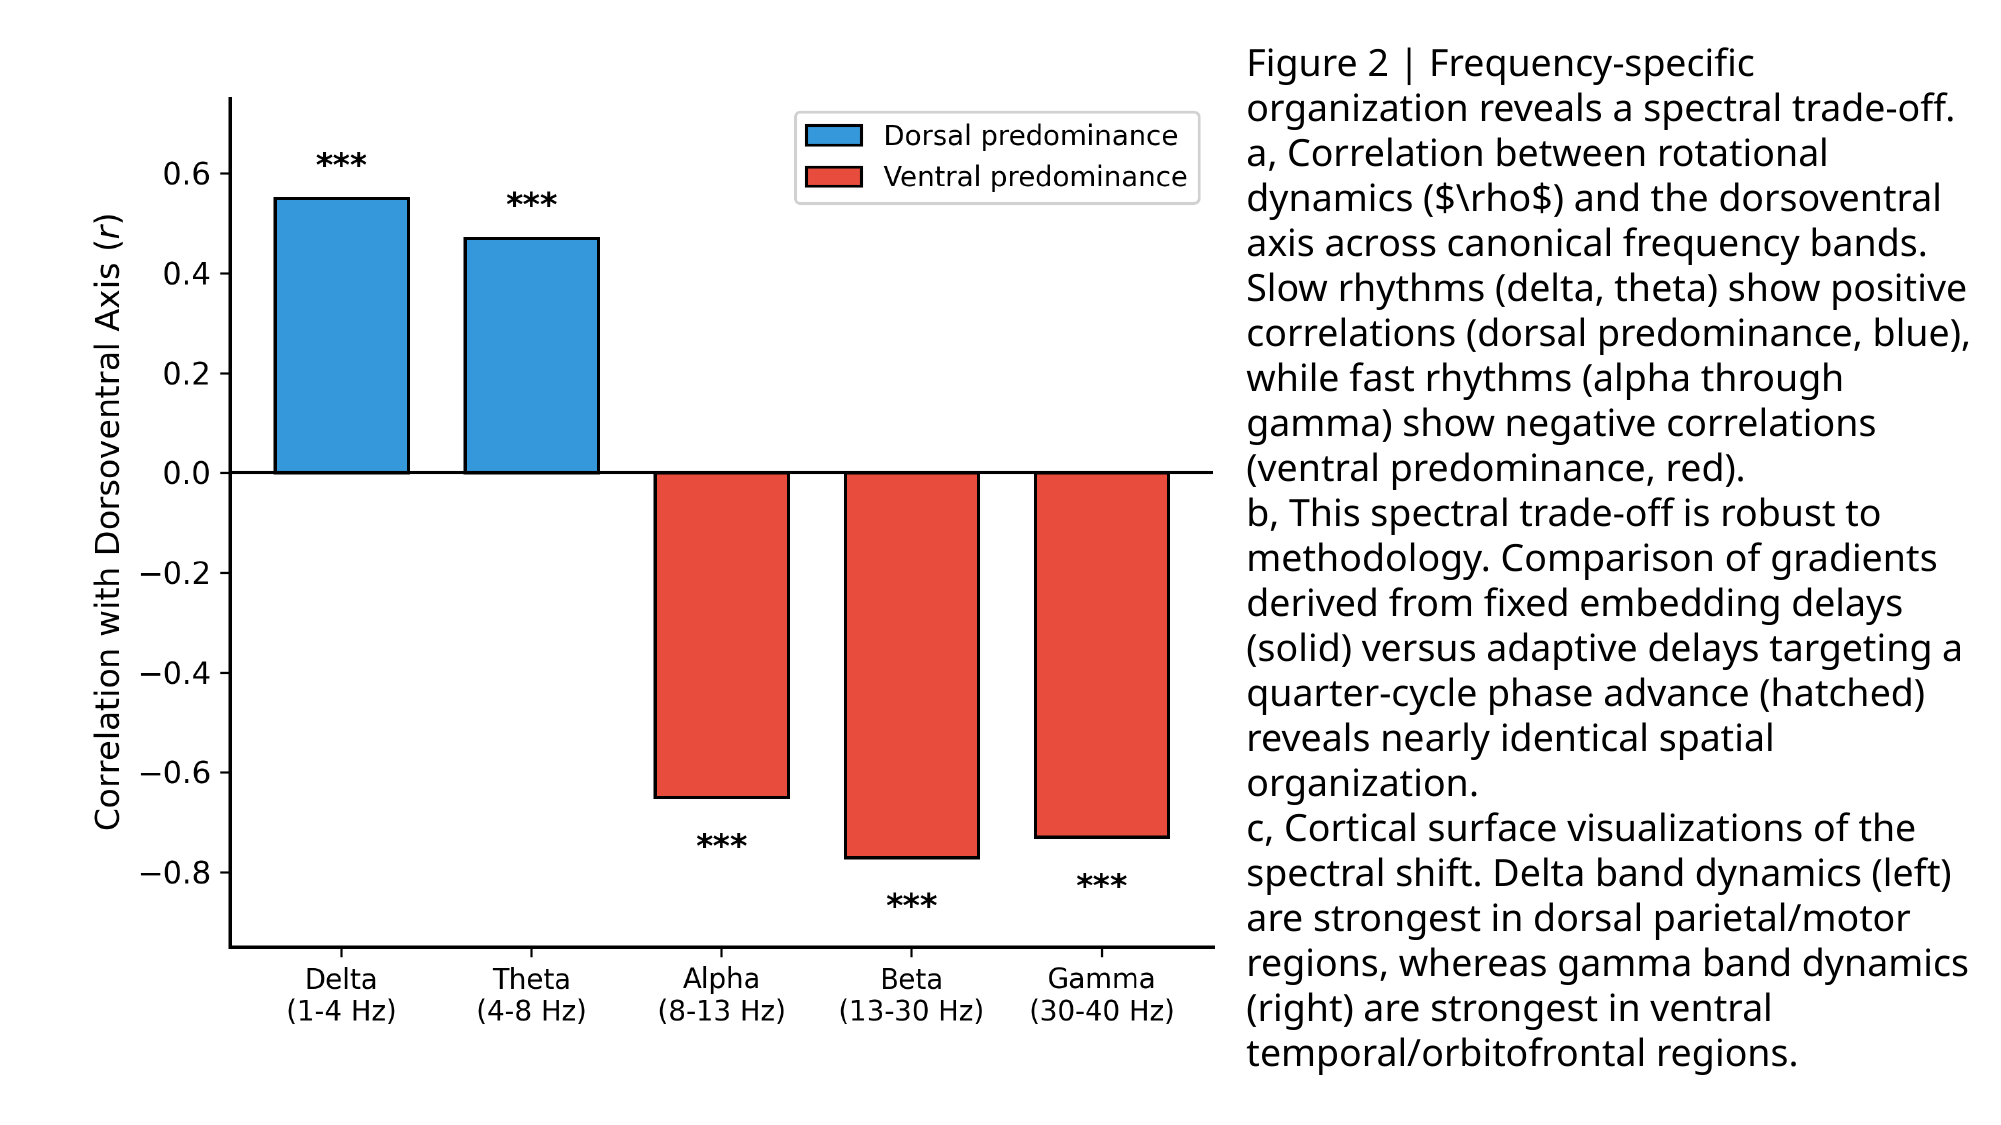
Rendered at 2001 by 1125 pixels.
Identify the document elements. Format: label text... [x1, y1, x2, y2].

picture [73, 78, 1233, 1047]
text_box Figure 2 | Frequency-specific organization reveals a spectral trade-off. a, Correlation between rotational dynamics ($\rho$) and the dorsoventral axis across canonical frequency bands. Slow rhythms (delta, theta) show positive correlations (dorsal predominance, blue), while fast rhythms (alpha through gamma) show negative correlations (ventral predominance, red). b, This spectral trade-off is robust to methodology. Comparison of gradients derived from fixed embedding delays (solid) versus adaptive delays targeting a quarter-cycle phase advance (hatched) reveals nearly identical spatial organization. c, Cortical surface visualizations of the spectral shift. Delta band dynamics (left) are strongest in dorsal parietal/motor regions, whereas gamma band dynamics (right) are strongest in ventral temporal/orbitofrontal regions. [1231, 31, 1995, 1081]
